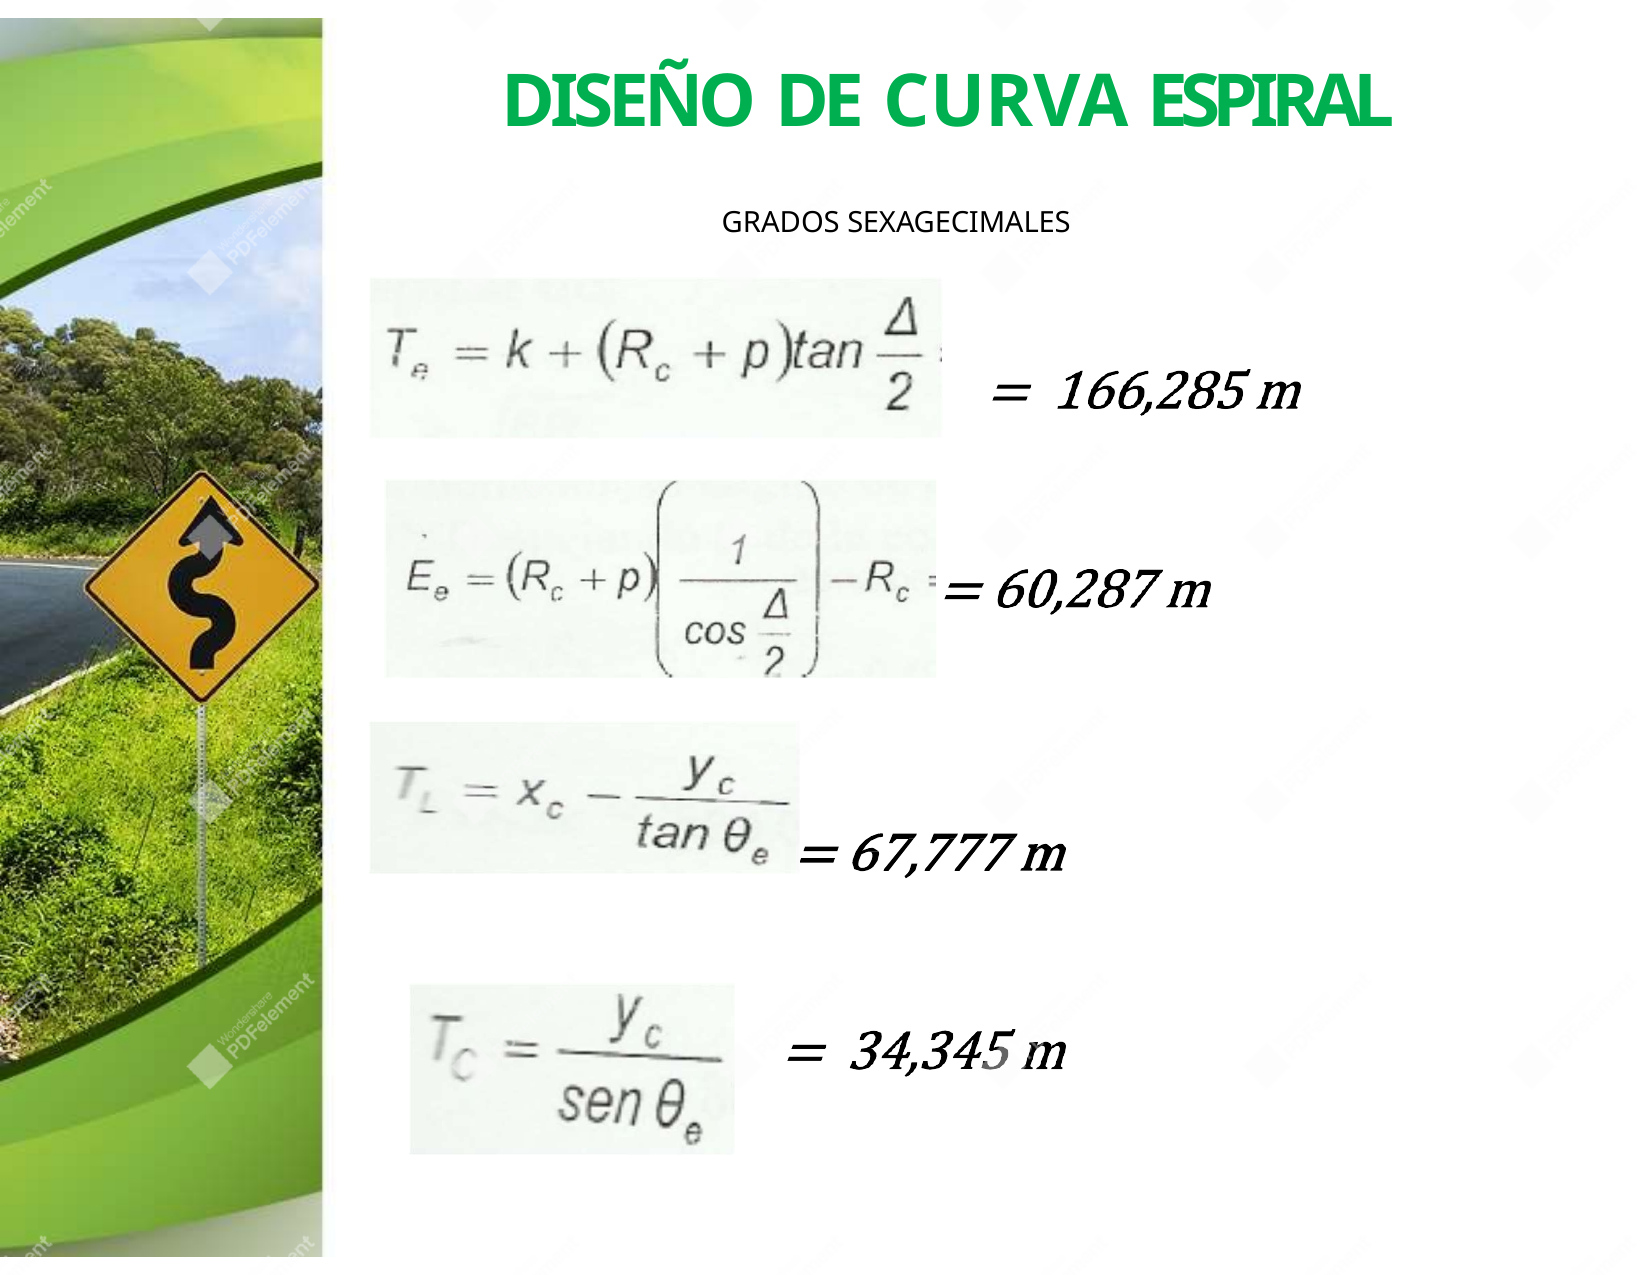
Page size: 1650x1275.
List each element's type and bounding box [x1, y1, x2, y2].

text_box [0, 0, 1650, 1275]
